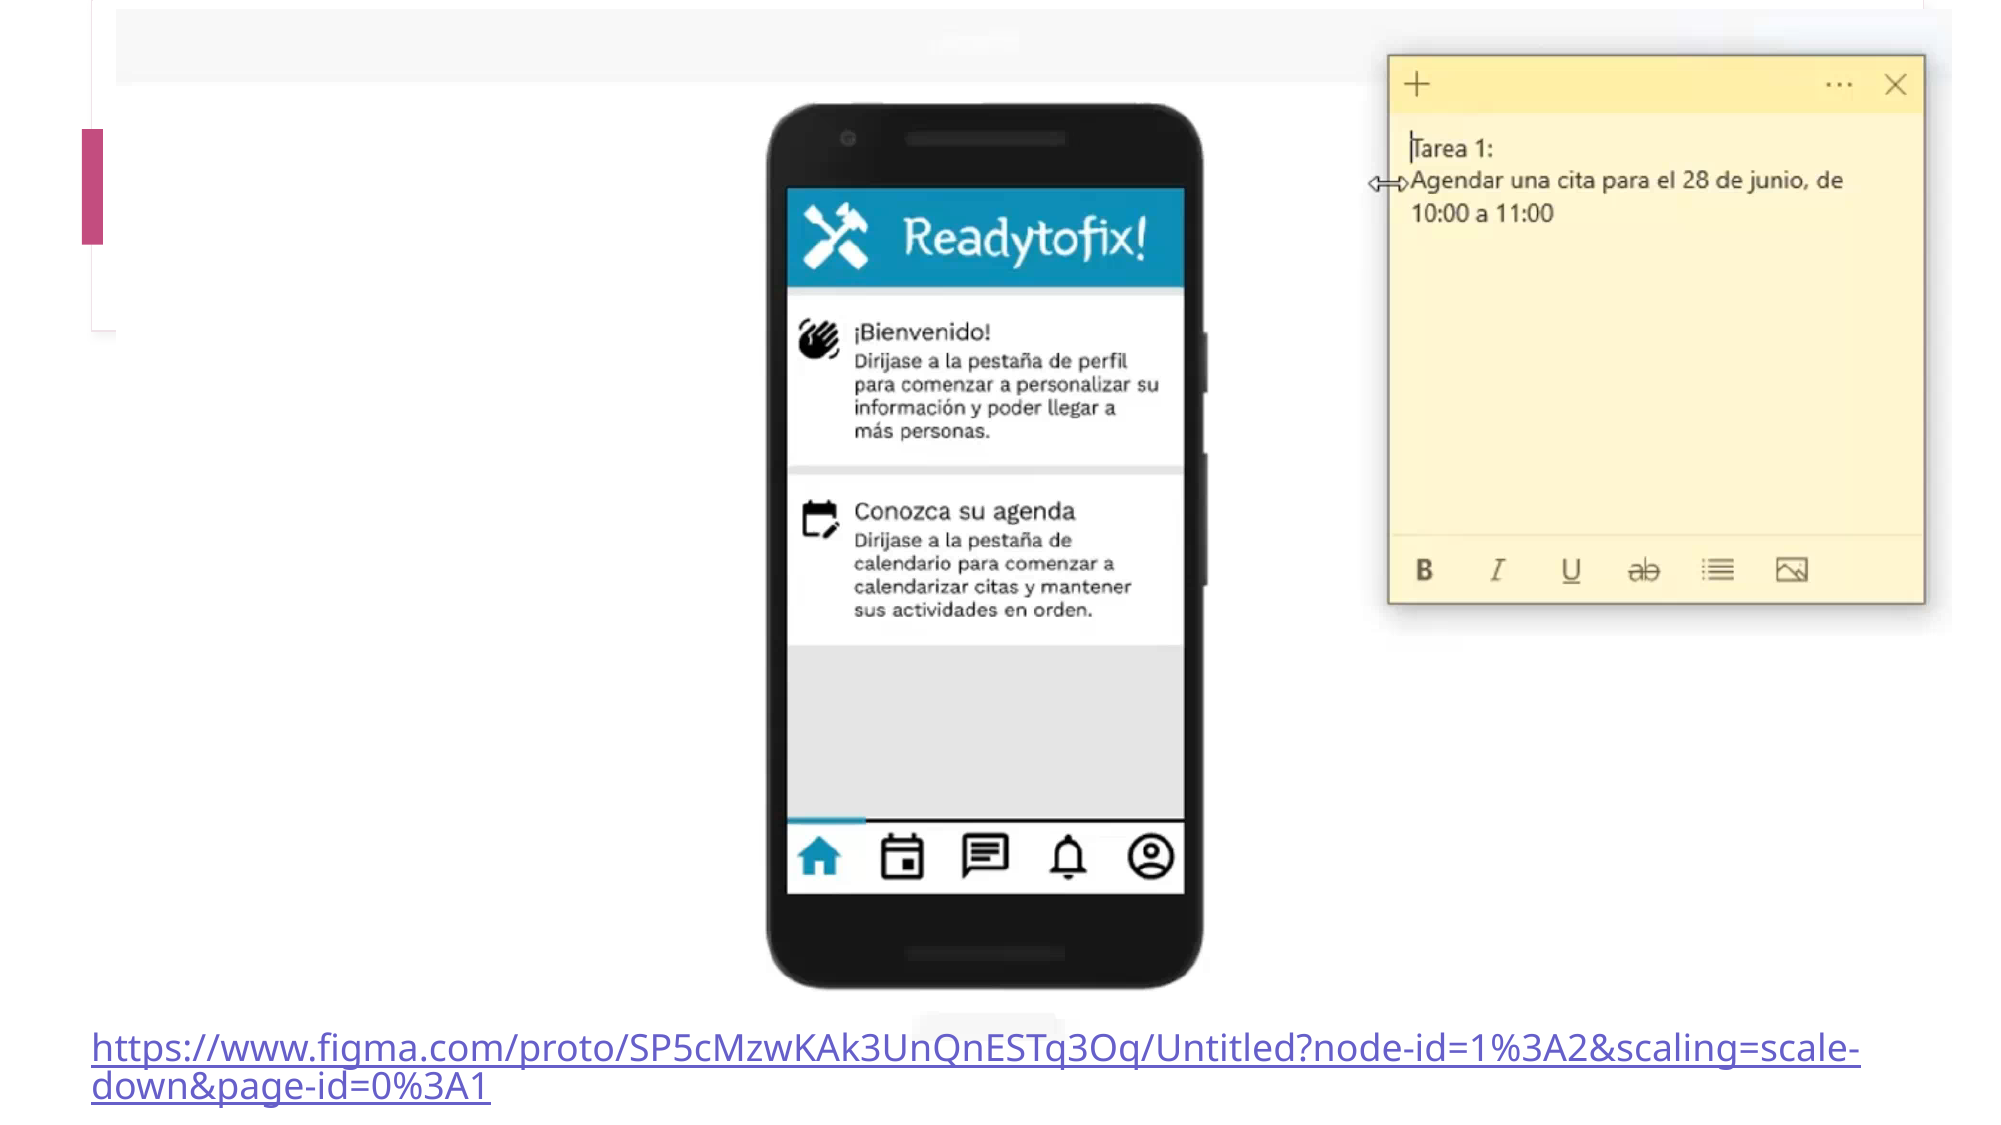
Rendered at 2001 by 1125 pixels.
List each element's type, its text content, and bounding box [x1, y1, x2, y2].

text_box https://www.figma.com/proto/SP5cMzwKAk3UnQnESTq3Oq/Untitled?node-id=1%3A2&scaling=scale-down&page-id=0%3A1 [76, 1016, 1884, 1083]
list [116, 8, 1953, 1042]
